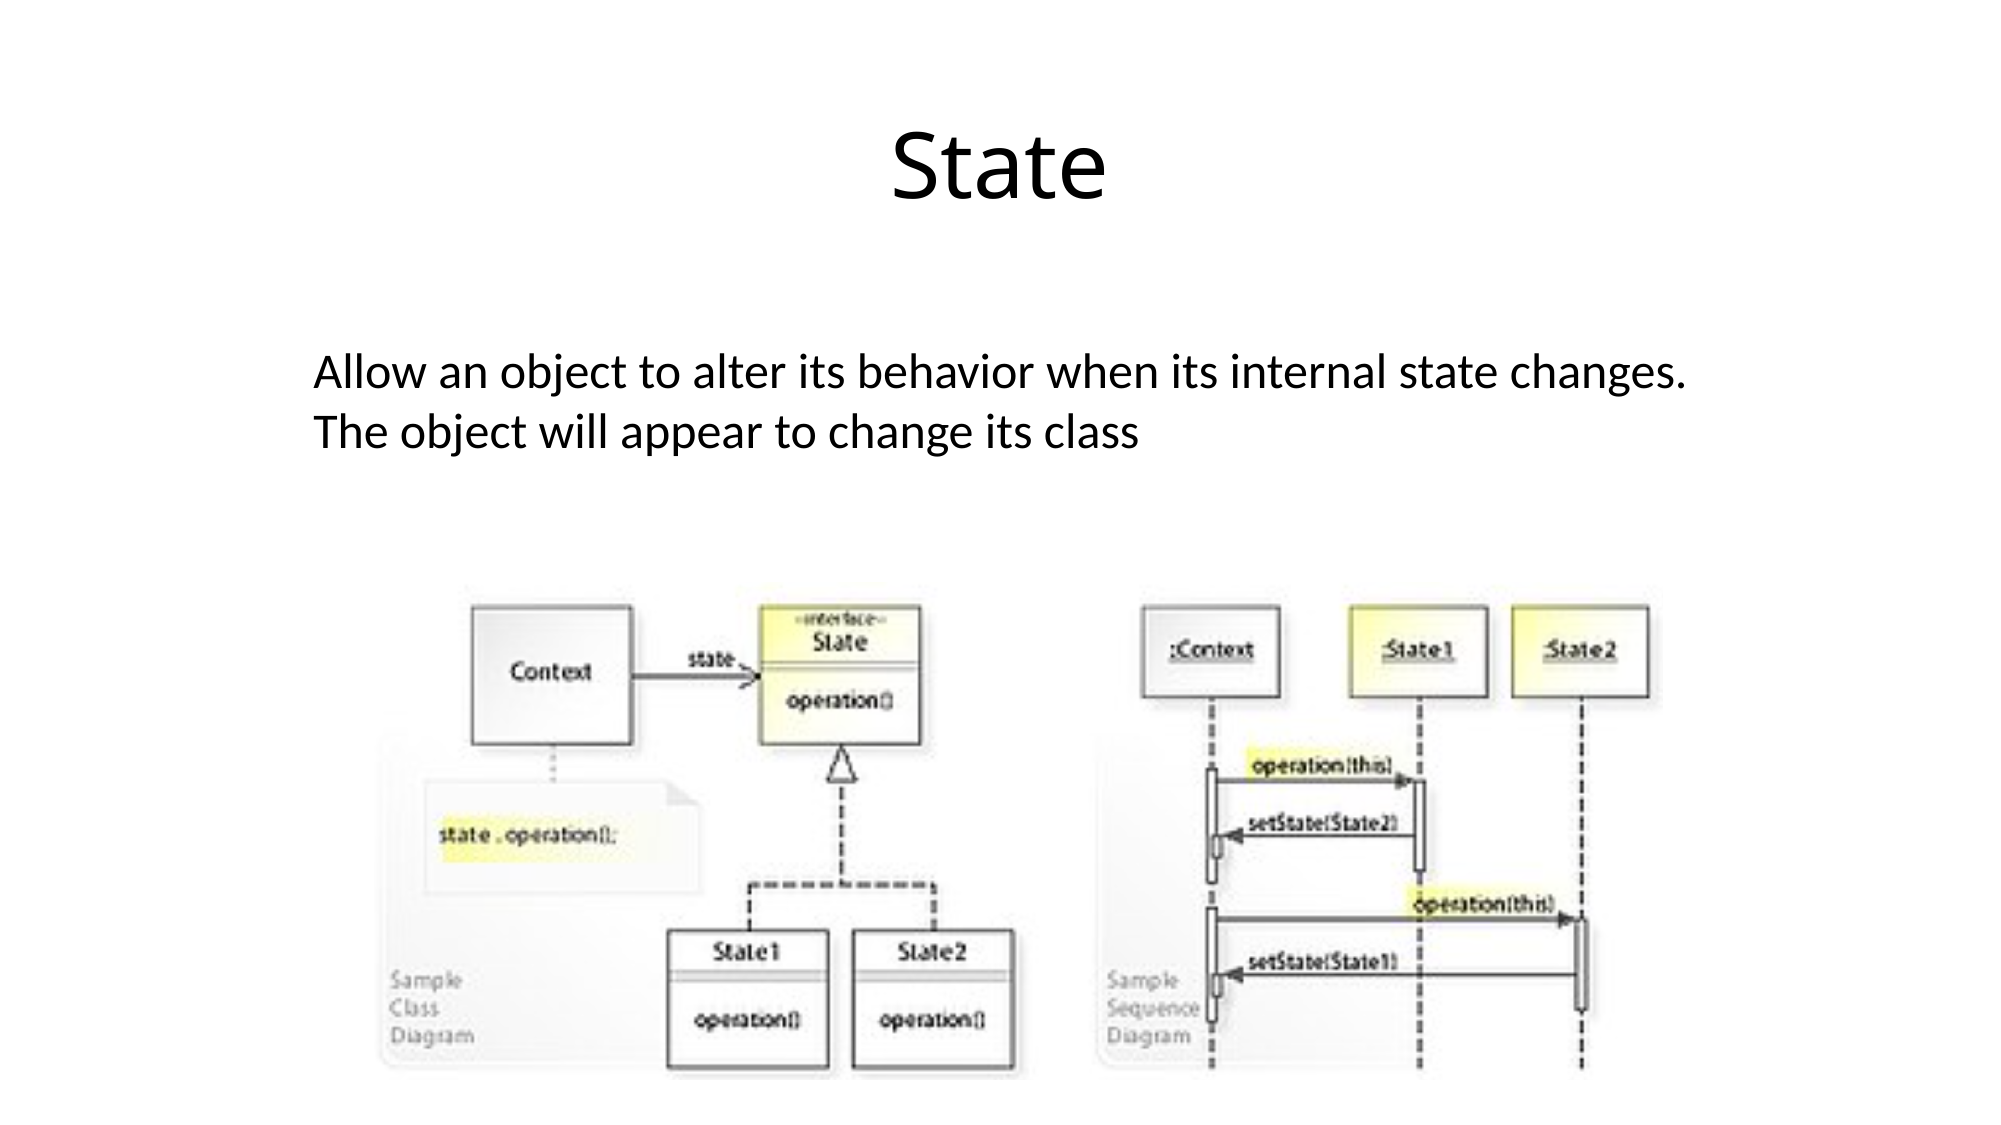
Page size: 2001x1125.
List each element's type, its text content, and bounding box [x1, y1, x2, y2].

text_box Allow an object to alter its behavior when its internal state changes. The object will appear to change its class [298, 331, 1715, 466]
title State [137, 59, 1863, 278]
picture [374, 582, 1663, 1080]
